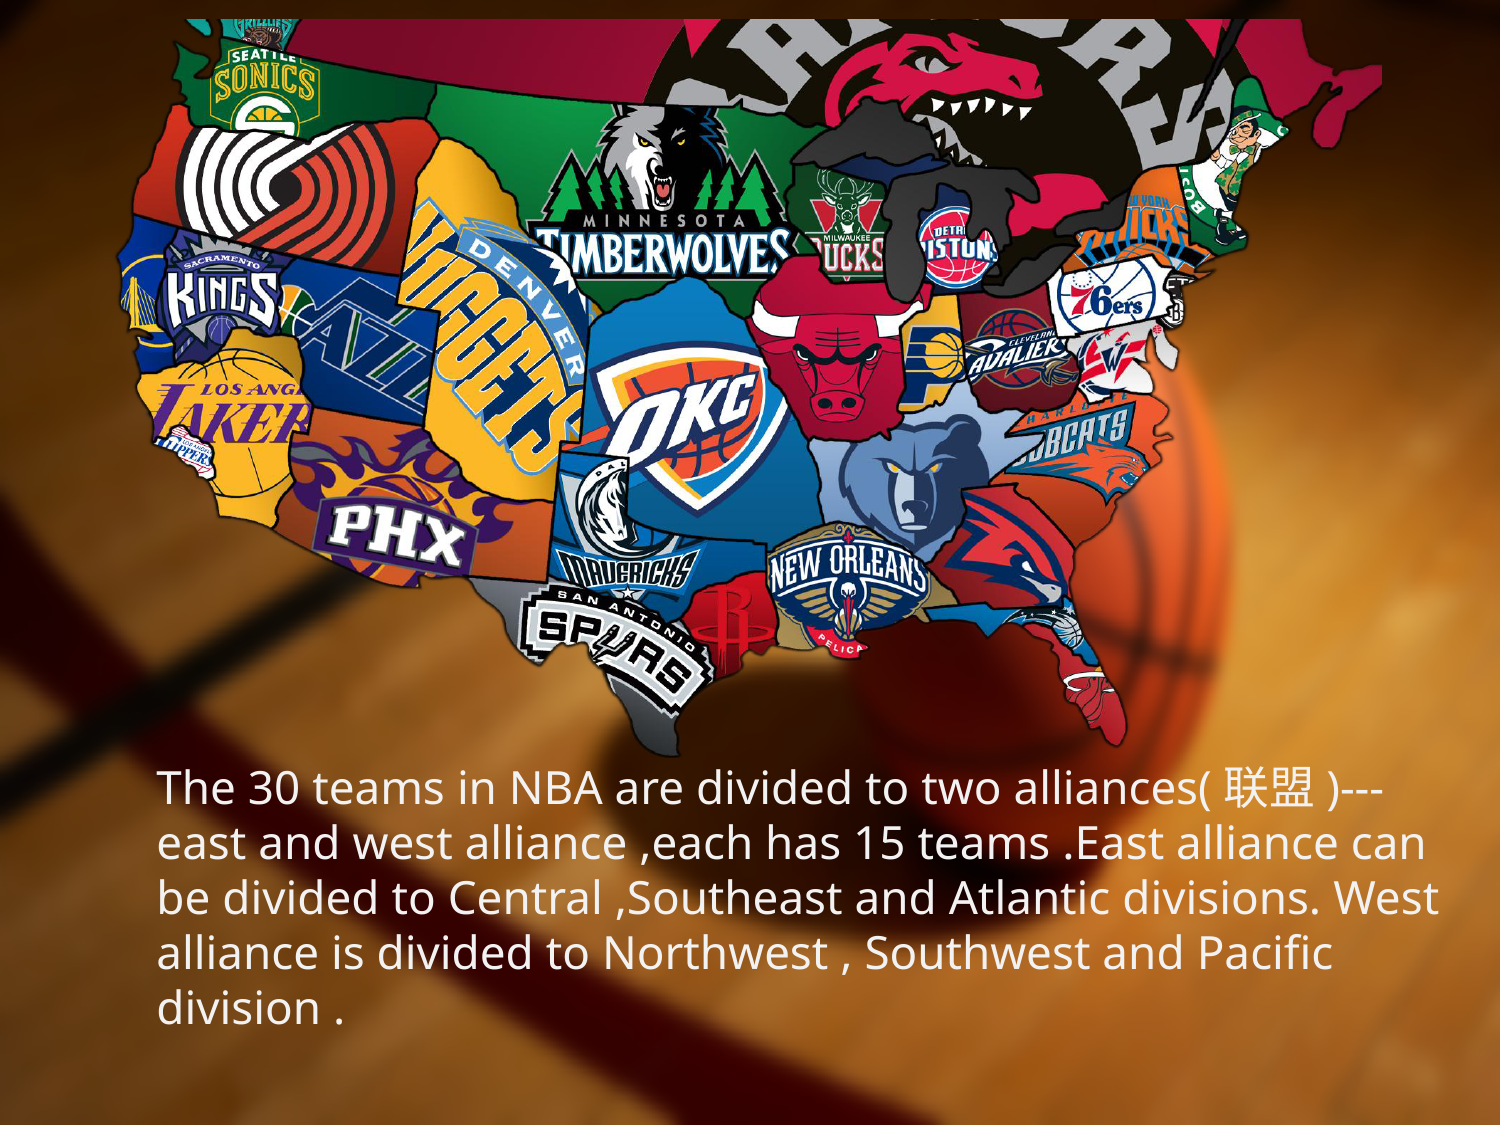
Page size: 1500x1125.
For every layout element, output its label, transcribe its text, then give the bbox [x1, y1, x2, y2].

picture [0, 0, 1500, 1125]
text_box The 30 teams in NBA are divided to two alliances(联盟)---east and west alliance ,each has 15 teams .East alliance can be divided to Central ,Southeast and Atlantic divisions. West alliance is divided to Northwest , Southwest and Pacific division . [141, 751, 1459, 1097]
